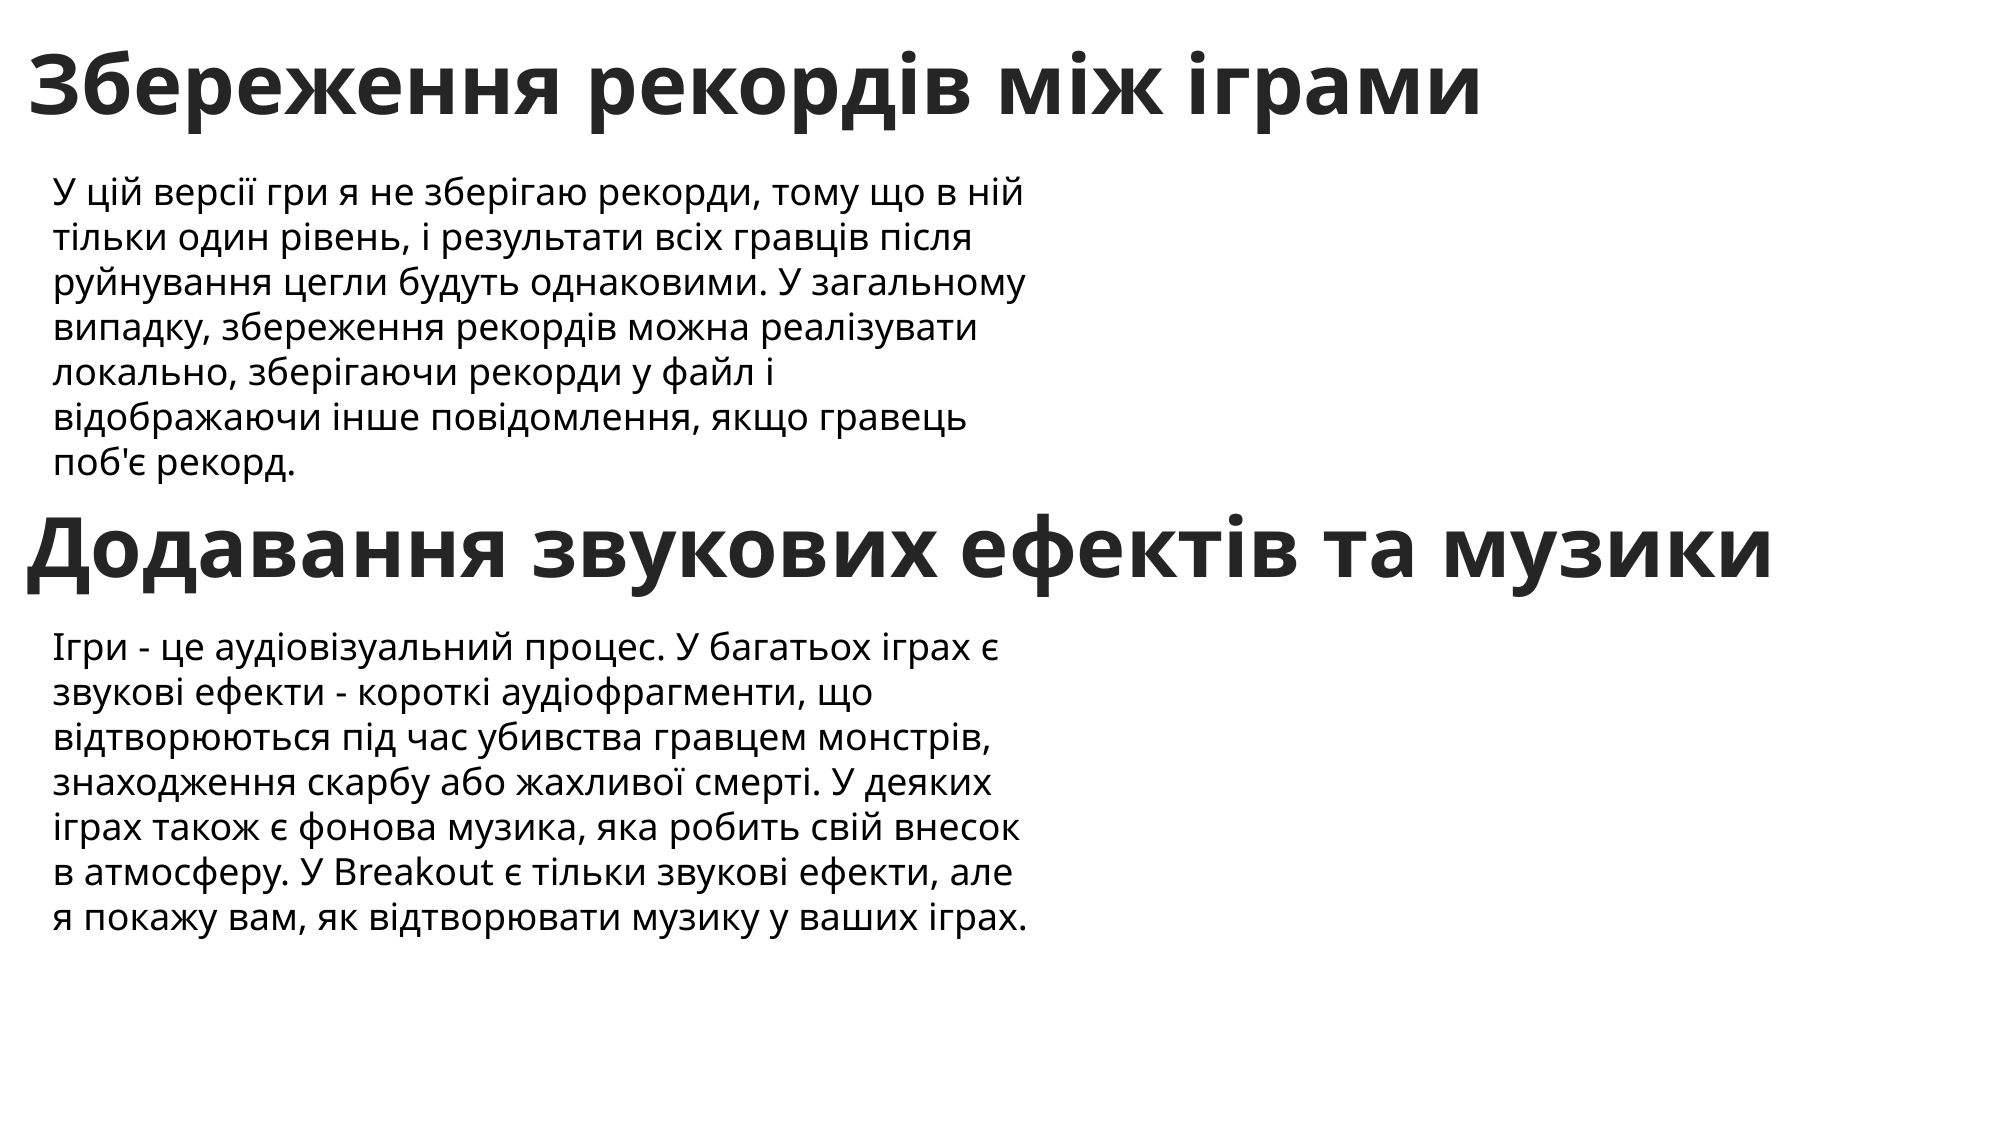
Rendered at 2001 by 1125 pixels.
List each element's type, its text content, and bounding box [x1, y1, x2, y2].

text_box Додавання звукових ефектів та музики [12, 486, 1823, 802]
text_box У цій версії гри я не зберігаю рекорди, тому що в ній тільки один рівень, і результати всіх гравців після руйнування цегли будуть однаковими. У загальному випадку, збереження рекордів можна реалізувати локально, зберігаючи рекорди у файл і відображаючи інше повідомлення, якщо гравець поб'є рекорд. [37, 160, 1050, 486]
text_box Ігри - це аудіовізуальний процес. У багатьох іграх є звукові ефекти - короткі аудіофрагменти, що відтворюються під час убивства гравцем монстрів, знаходження скарбу або жахливої смерті. У деяких іграх також є фонова музика, яка робить свій внесок в атмосферу. У Breakout є тільки звукові ефекти, але я покажу вам, як відтворювати музику у ваших іграх. [37, 616, 1050, 946]
text_box Збереження рекордів між іграми [12, 24, 1855, 339]
